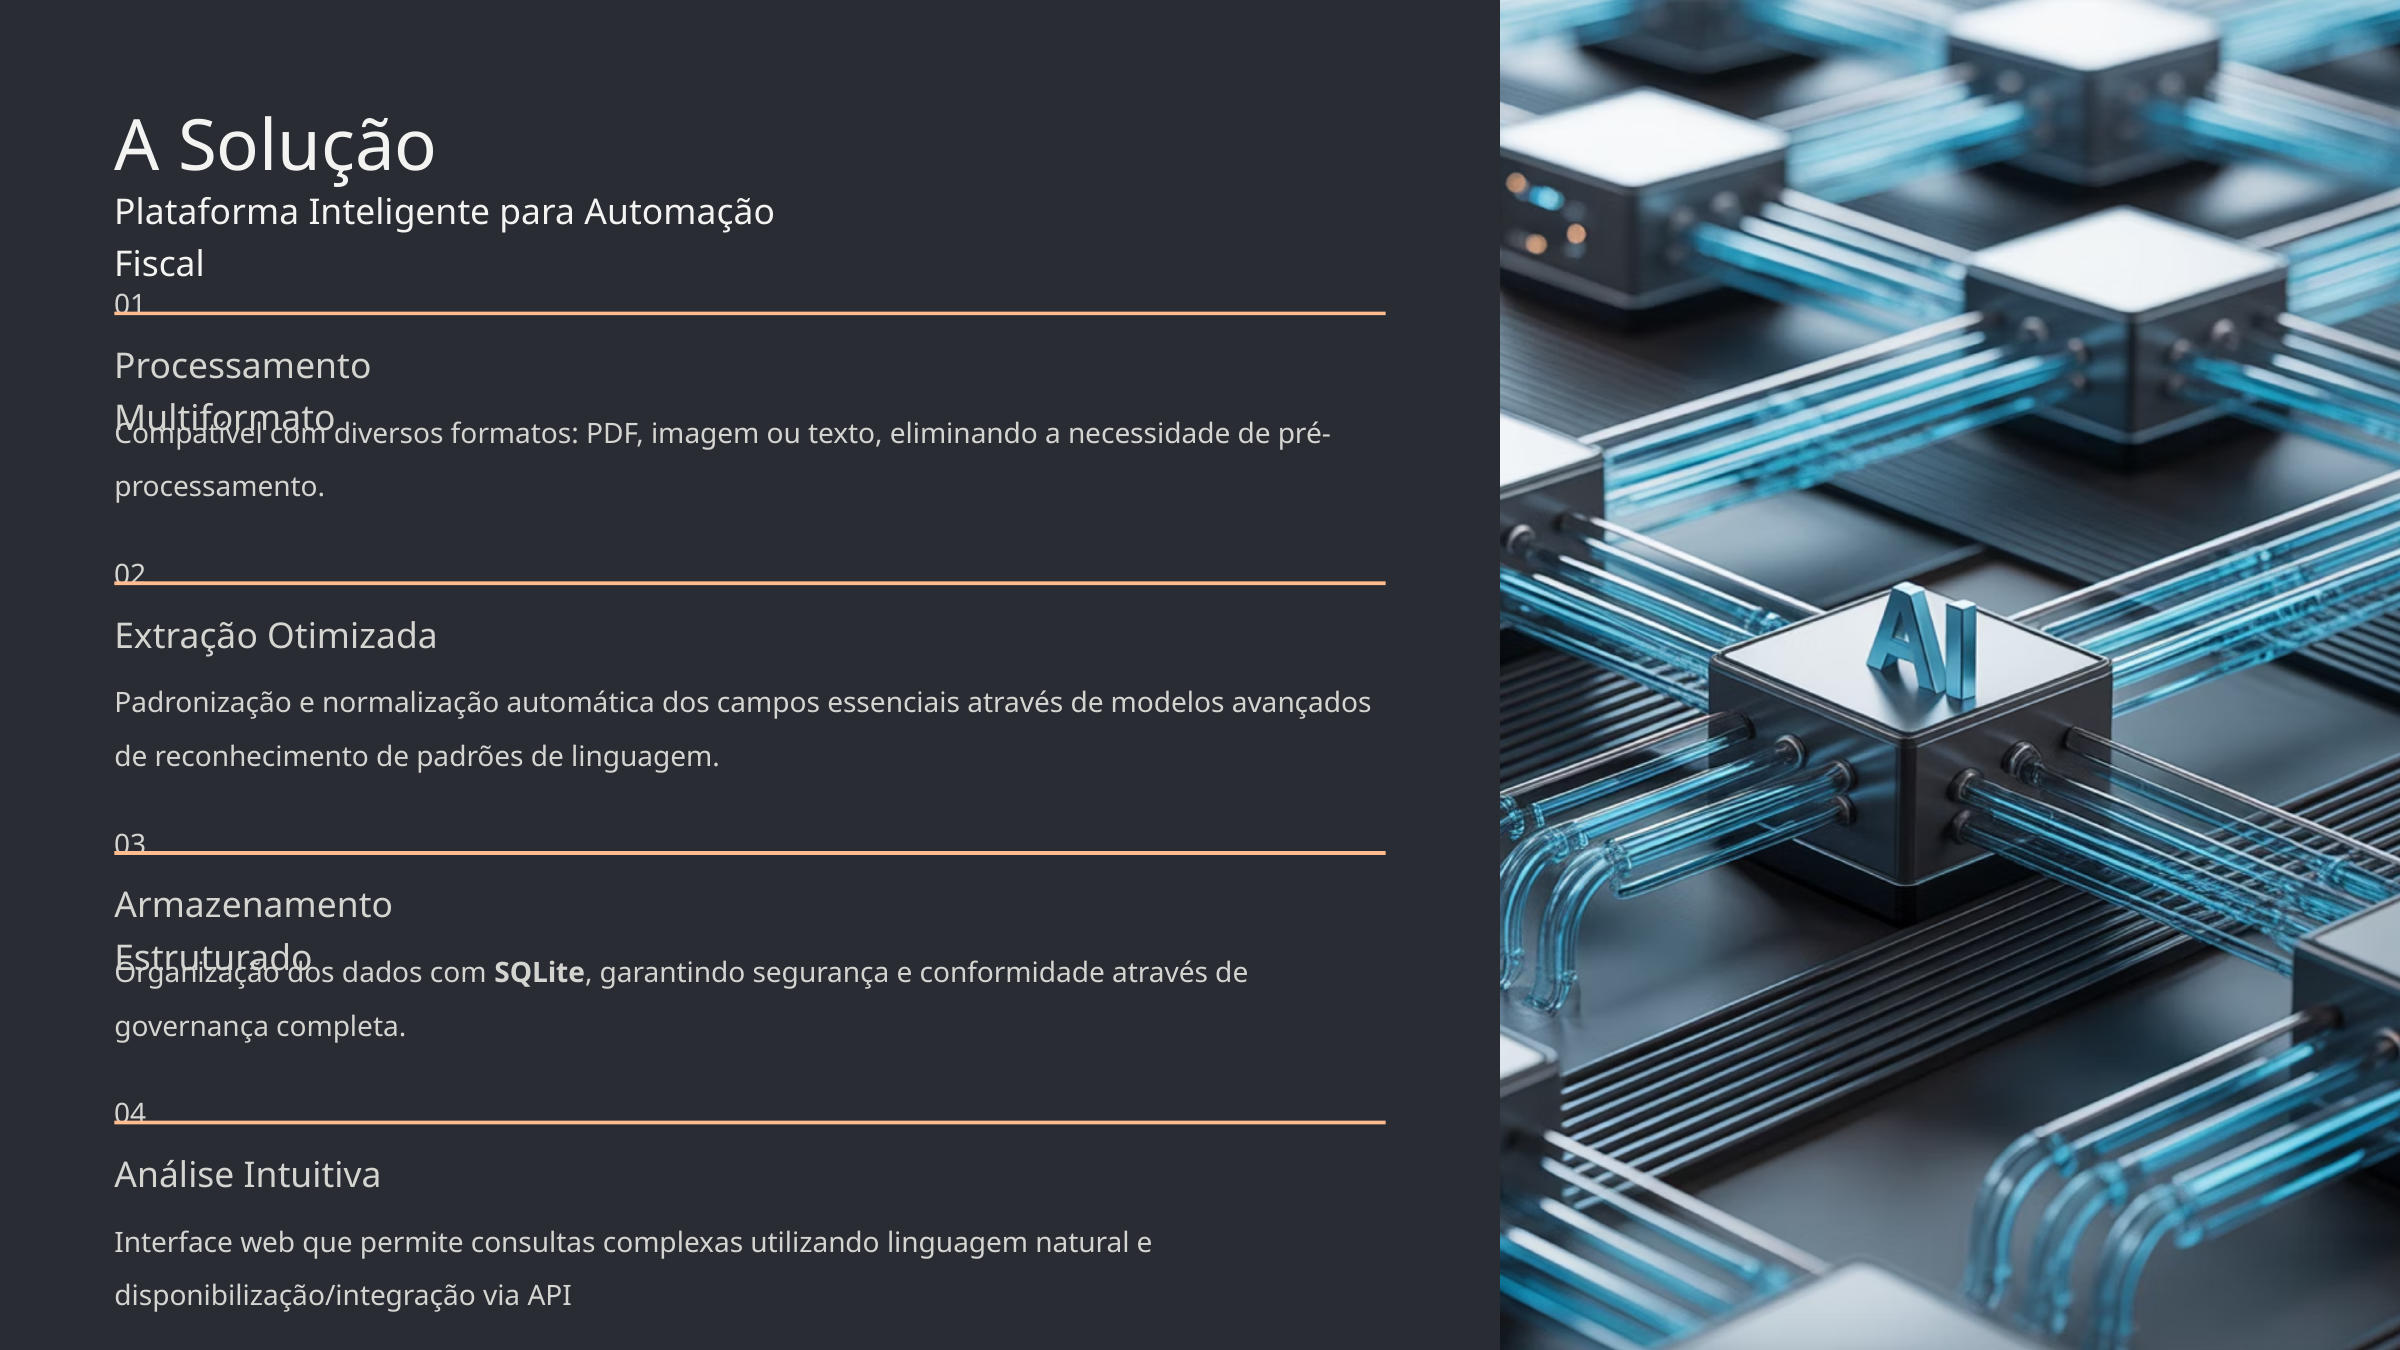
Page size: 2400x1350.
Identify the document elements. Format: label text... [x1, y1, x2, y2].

text_box Processamento Multiformato [114, 333, 588, 378]
text_box Compatível com diversos formatos: PDF, imagem ou texto, eliminando a necessidade de pré-processamento. [114, 395, 1386, 487]
text_box 01 [114, 266, 174, 303]
text_box Plataforma Inteligente para Automação Fiscal [114, 179, 865, 224]
text_box Extração Otimizada [114, 603, 472, 648]
text_box 03 [114, 806, 174, 842]
text_box [114, 311, 1386, 316]
text_box Organização dos dados com SQLite, garantindo segurança e conformidade através de governança completa. [114, 934, 1386, 1026]
text_box 04 [114, 1075, 164, 1112]
text_box [114, 851, 1386, 855]
text_box Interface web que permite consultas complexas utilizando linguagem natural e disponibilização/integração via API [114, 1204, 1386, 1250]
text_box Armazenamento Estruturado [114, 872, 587, 918]
picture [1499, 0, 2400, 1350]
text_box [114, 1120, 1386, 1125]
text_box Análise Intuitiva [114, 1142, 472, 1188]
text_box [114, 581, 1386, 586]
text_box A Solução [114, 78, 829, 168]
text_box Padronização e normalização automática dos campos essenciais através de modelos avançados de reconhecimento de padrões de linguagem. [114, 664, 1386, 757]
text_box 02 [114, 536, 174, 573]
